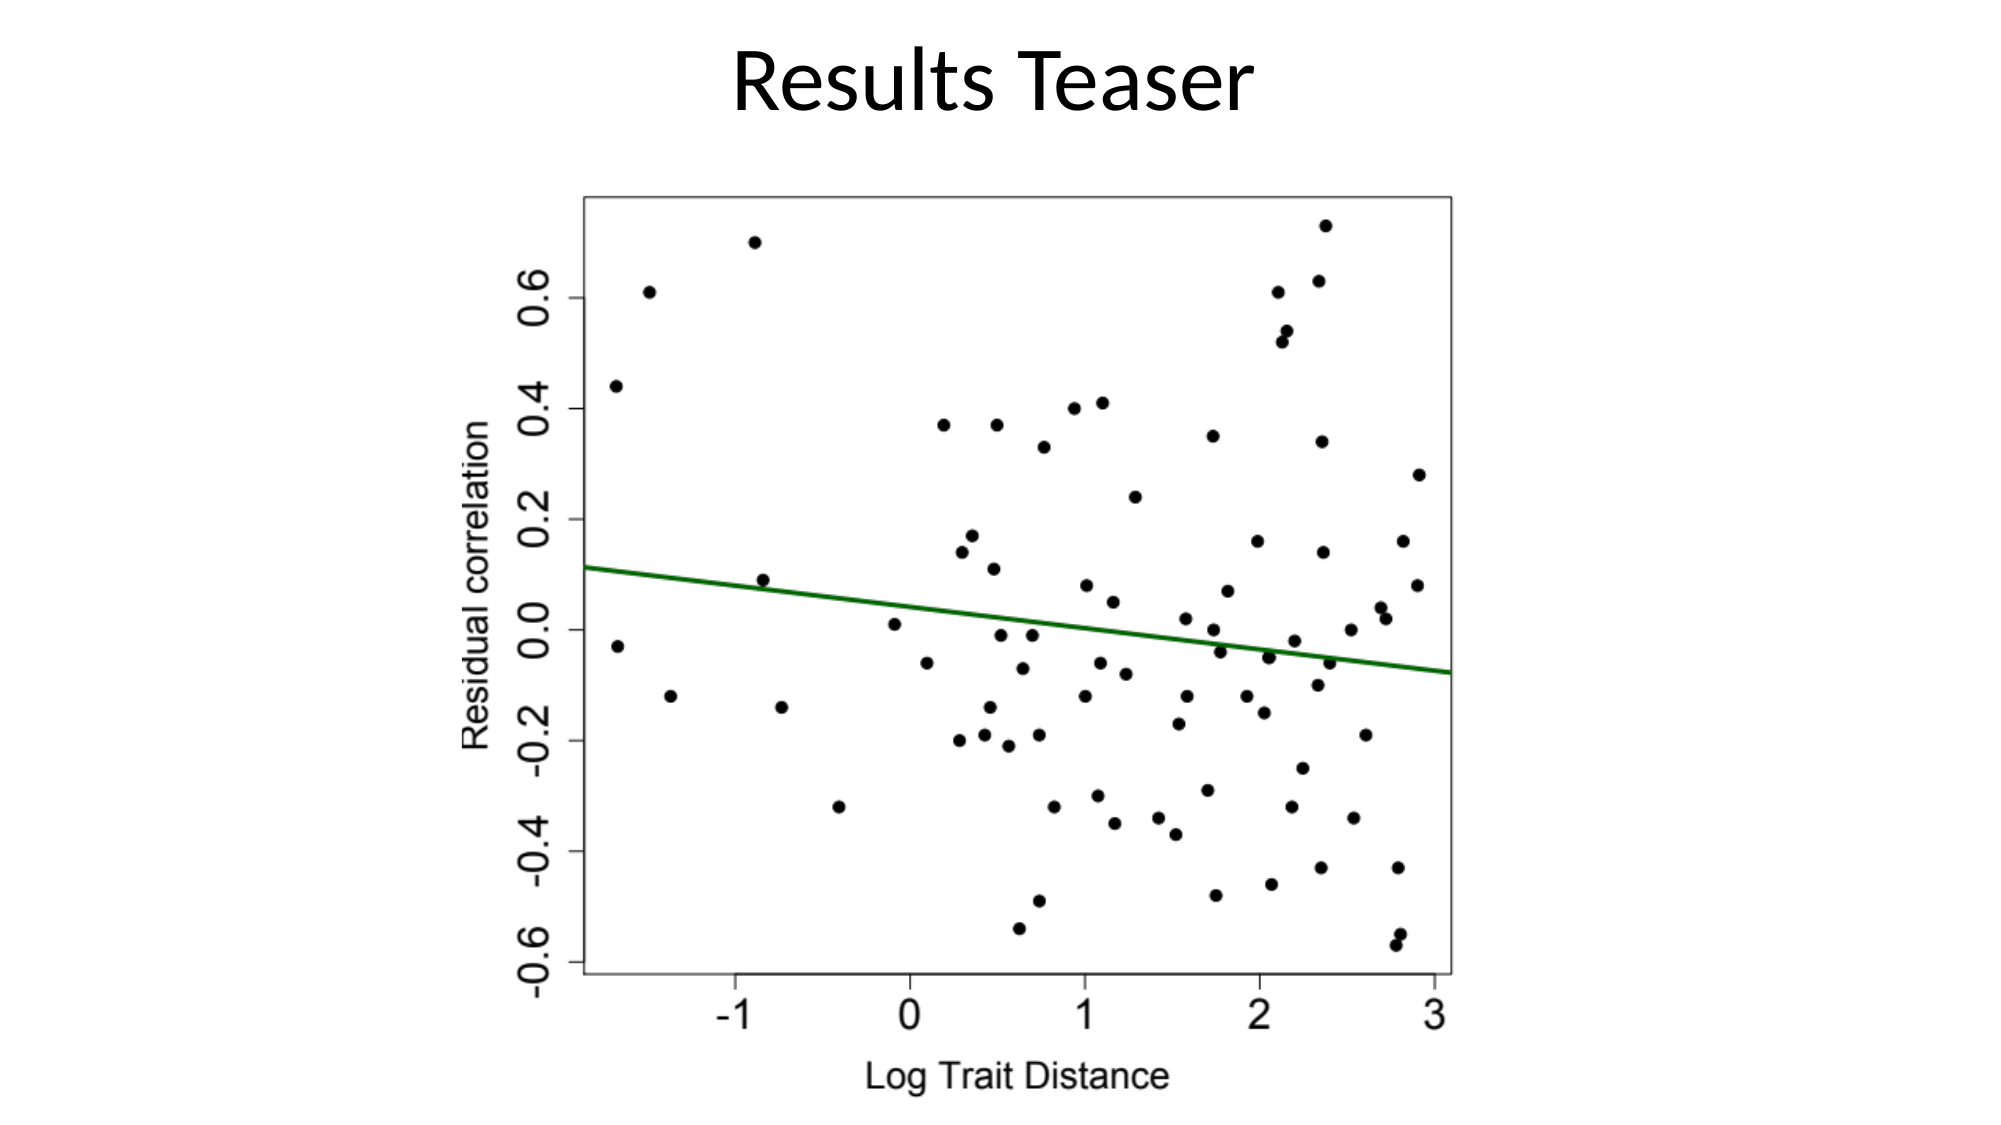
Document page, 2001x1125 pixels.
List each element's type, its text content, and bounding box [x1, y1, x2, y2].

text_box Results Teaser [716, 11, 1273, 73]
picture [461, 74, 1512, 1125]
